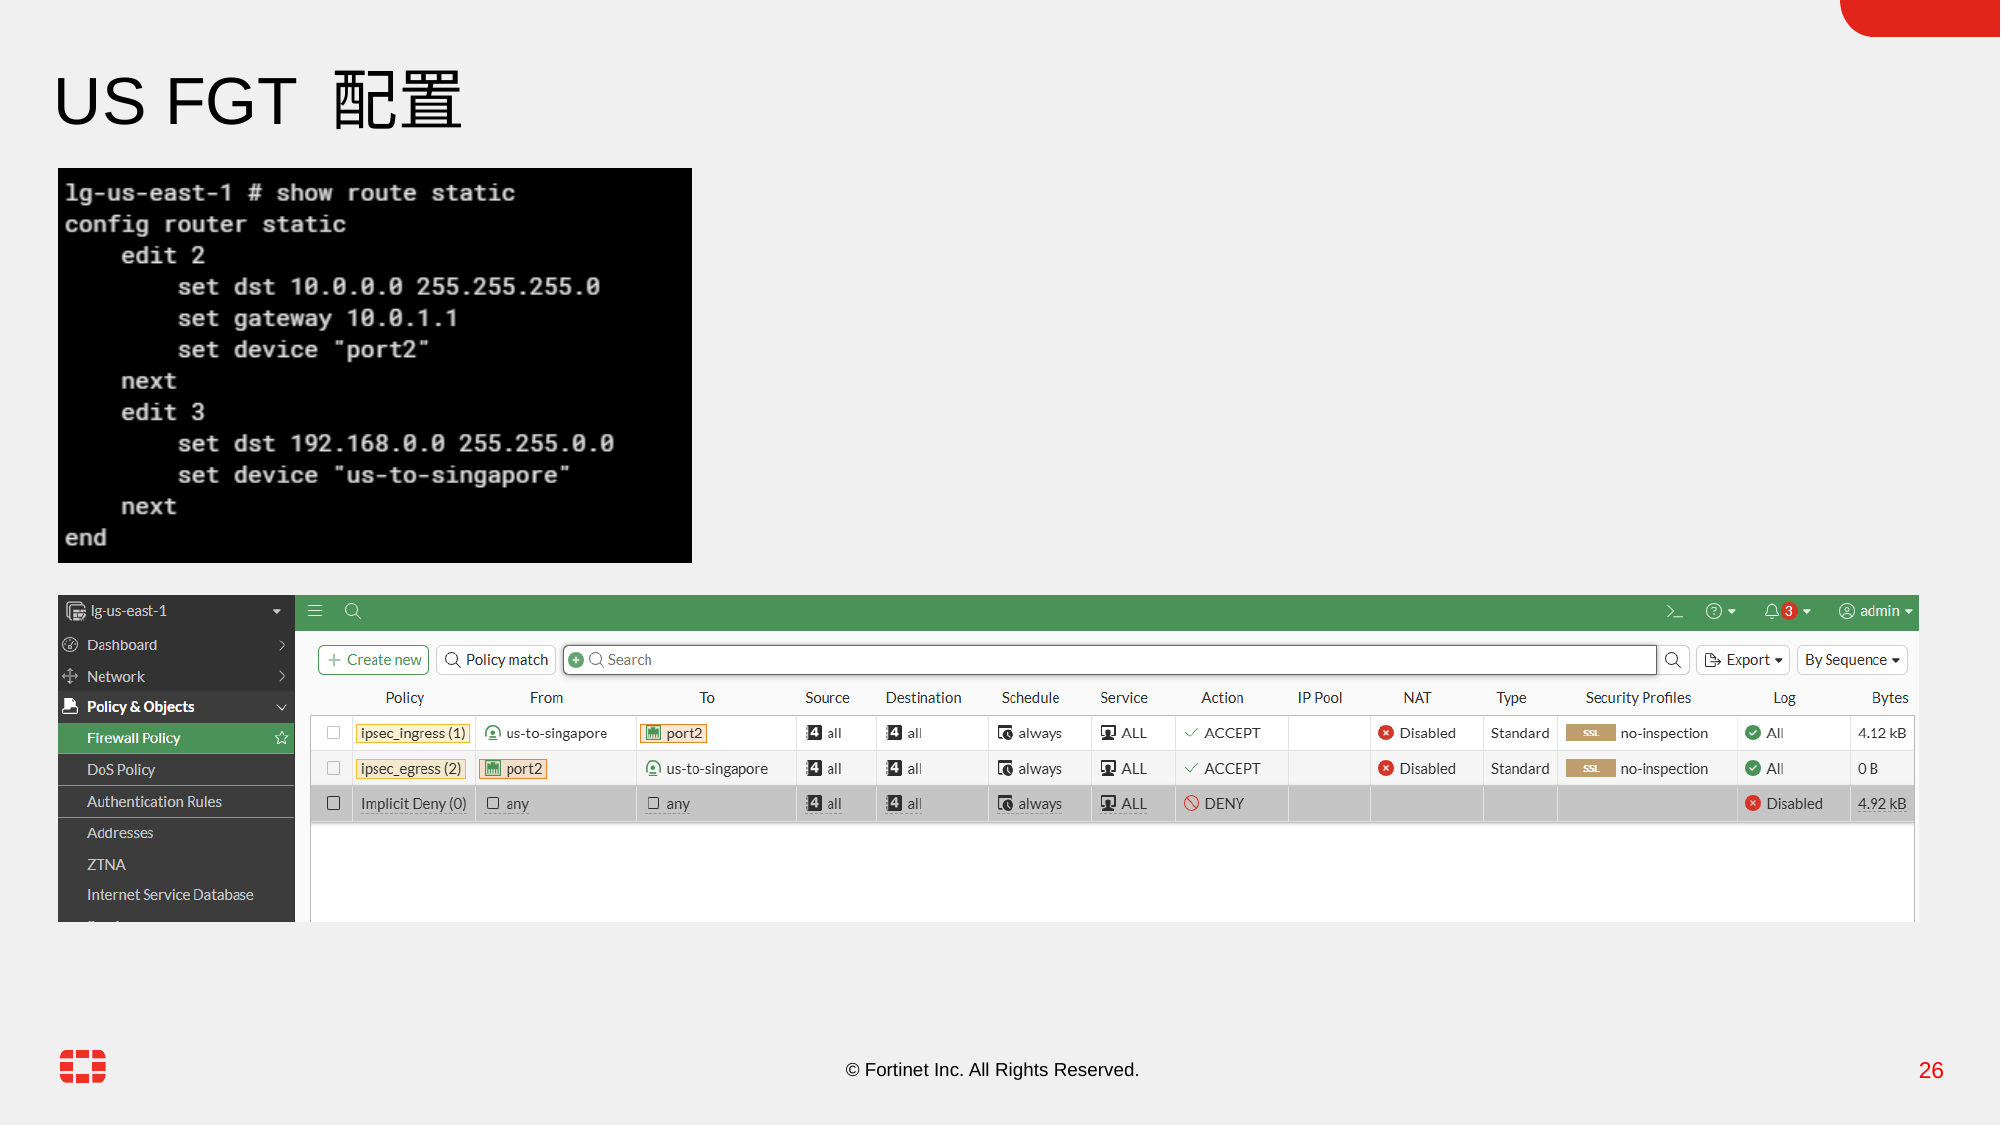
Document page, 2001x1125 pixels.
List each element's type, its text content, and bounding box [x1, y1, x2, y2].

picture [58, 595, 1919, 922]
picture [58, 168, 692, 563]
text_box US FGT 配置 [39, 59, 481, 147]
